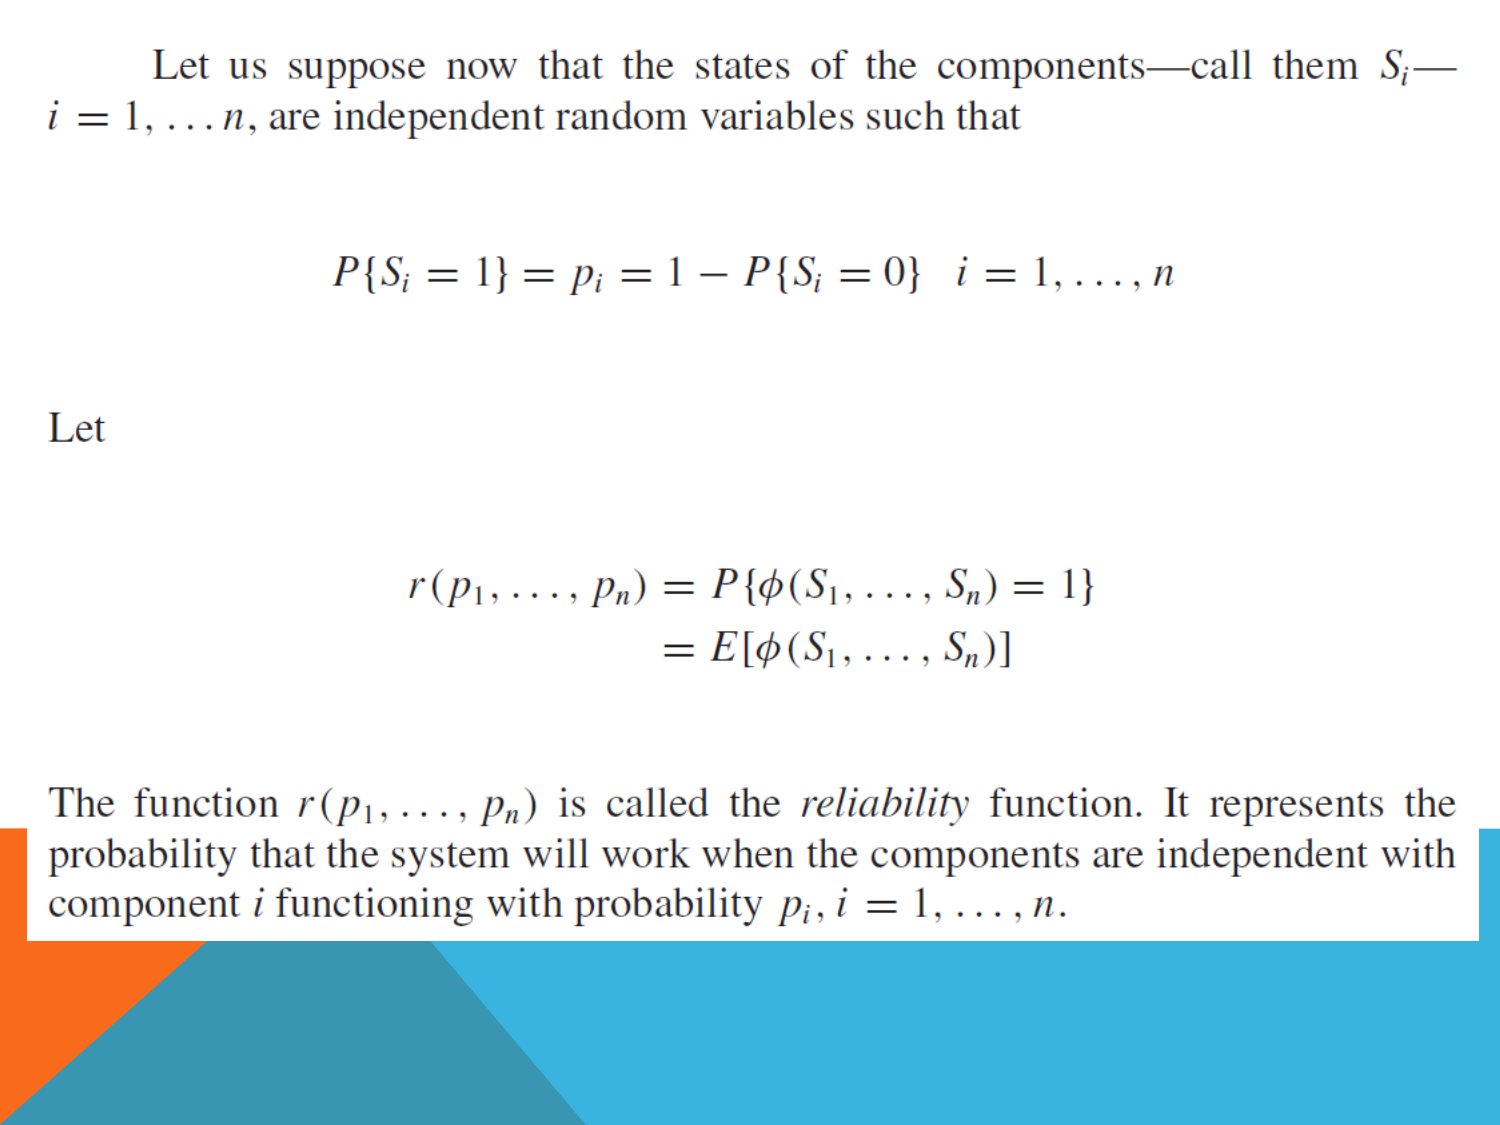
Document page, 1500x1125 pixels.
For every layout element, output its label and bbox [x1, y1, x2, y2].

picture [27, 27, 1479, 941]
